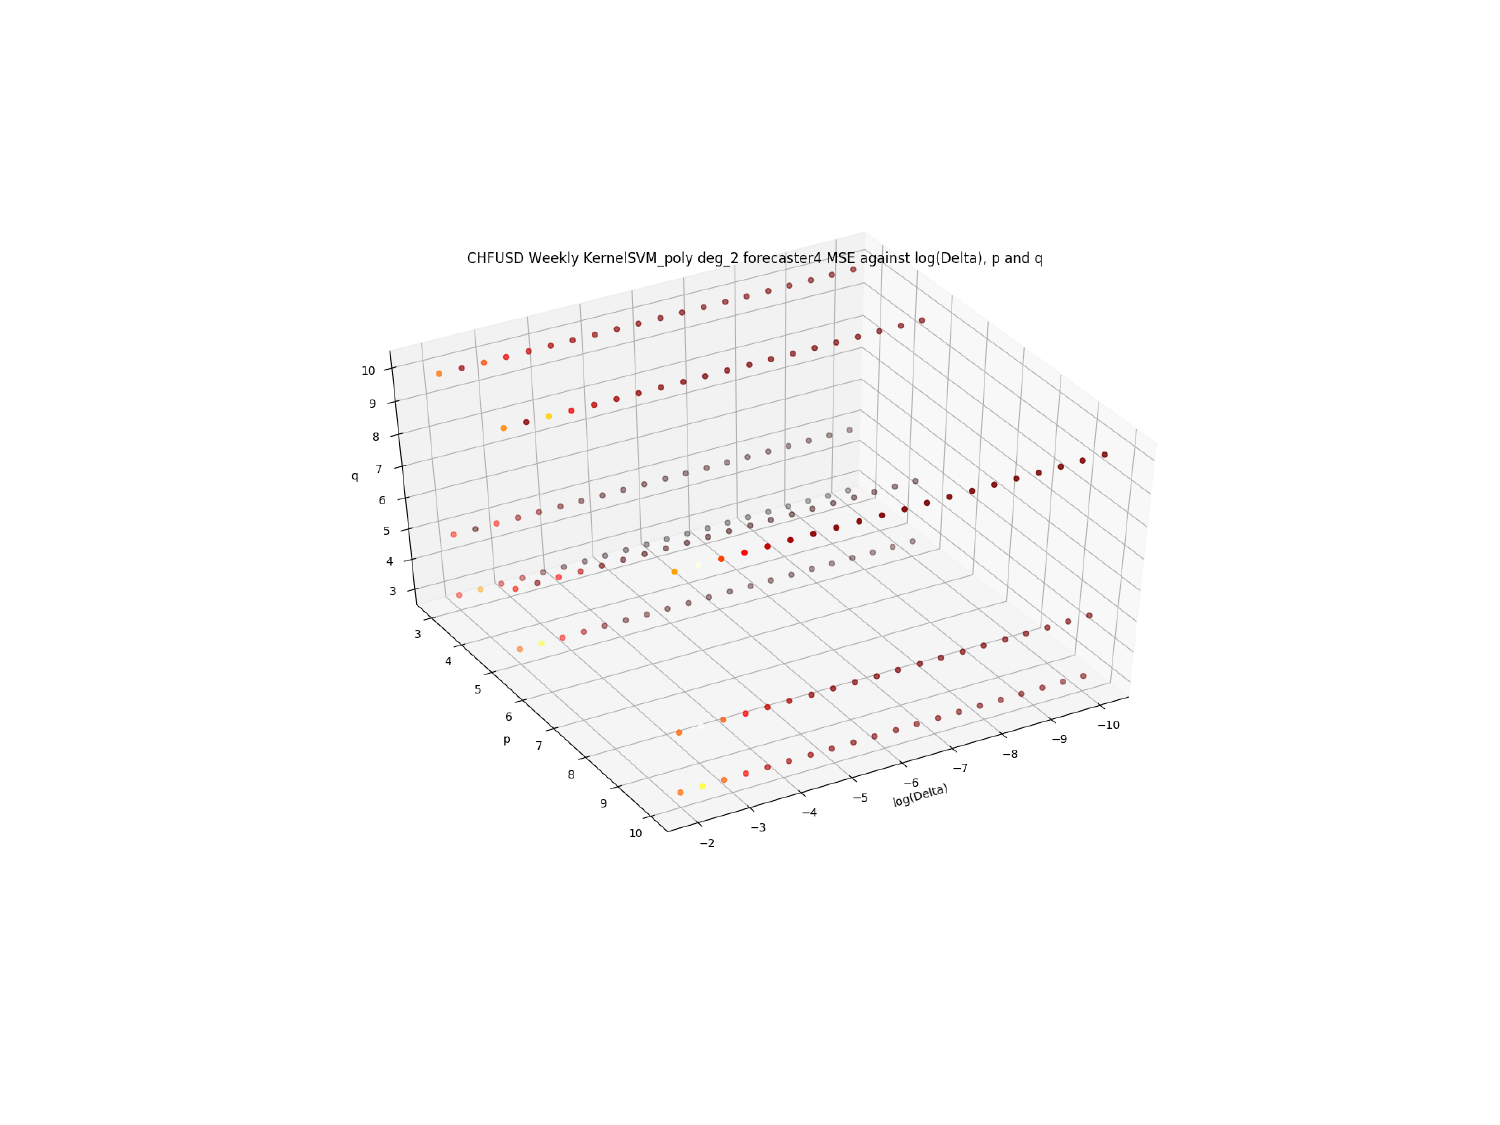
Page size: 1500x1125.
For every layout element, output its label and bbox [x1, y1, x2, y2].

picture [119, 119, 1358, 946]
